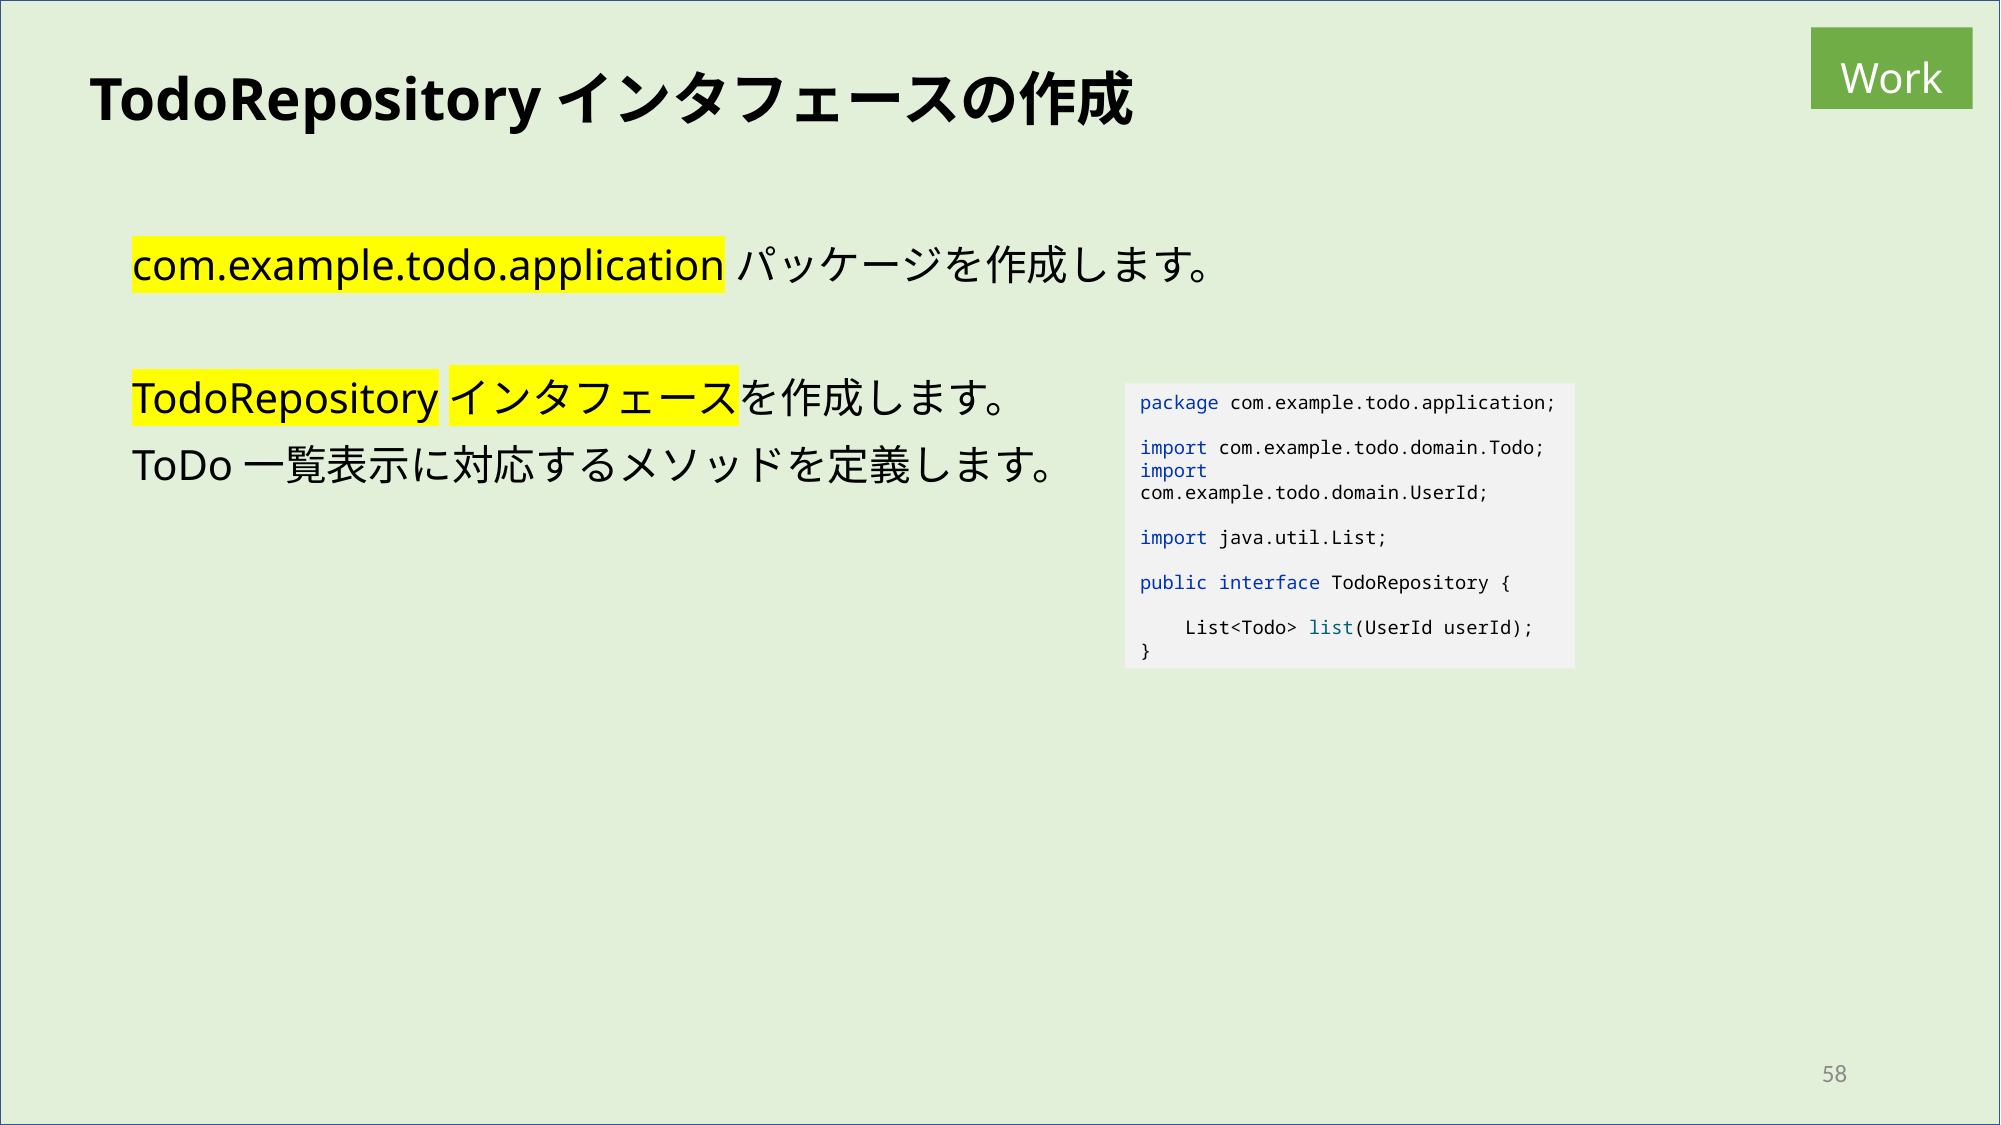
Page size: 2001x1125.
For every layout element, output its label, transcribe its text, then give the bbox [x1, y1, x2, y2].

text_box TodoRepositoryインタフェースの作成 [74, 54, 1454, 140]
text_box package com.example.todo.application; import com.example.todo.domain.Todo; import com.example.todo.domain.UserId; import java.util.List; public interface TodoRepository { List<Todo> list(UserId userId); } [1124, 383, 1575, 669]
slide_number 58 [1412, 1042, 1863, 1103]
text_box com.example.todo.applicationパッケージを作成します。 TodoRepositoryインタフェースを作成します。 ToDo一覧表示に対応するメソッドを定義します。 [117, 214, 1904, 497]
text_box [0, 0, 2000, 1125]
text_box Work [1811, 27, 1973, 109]
